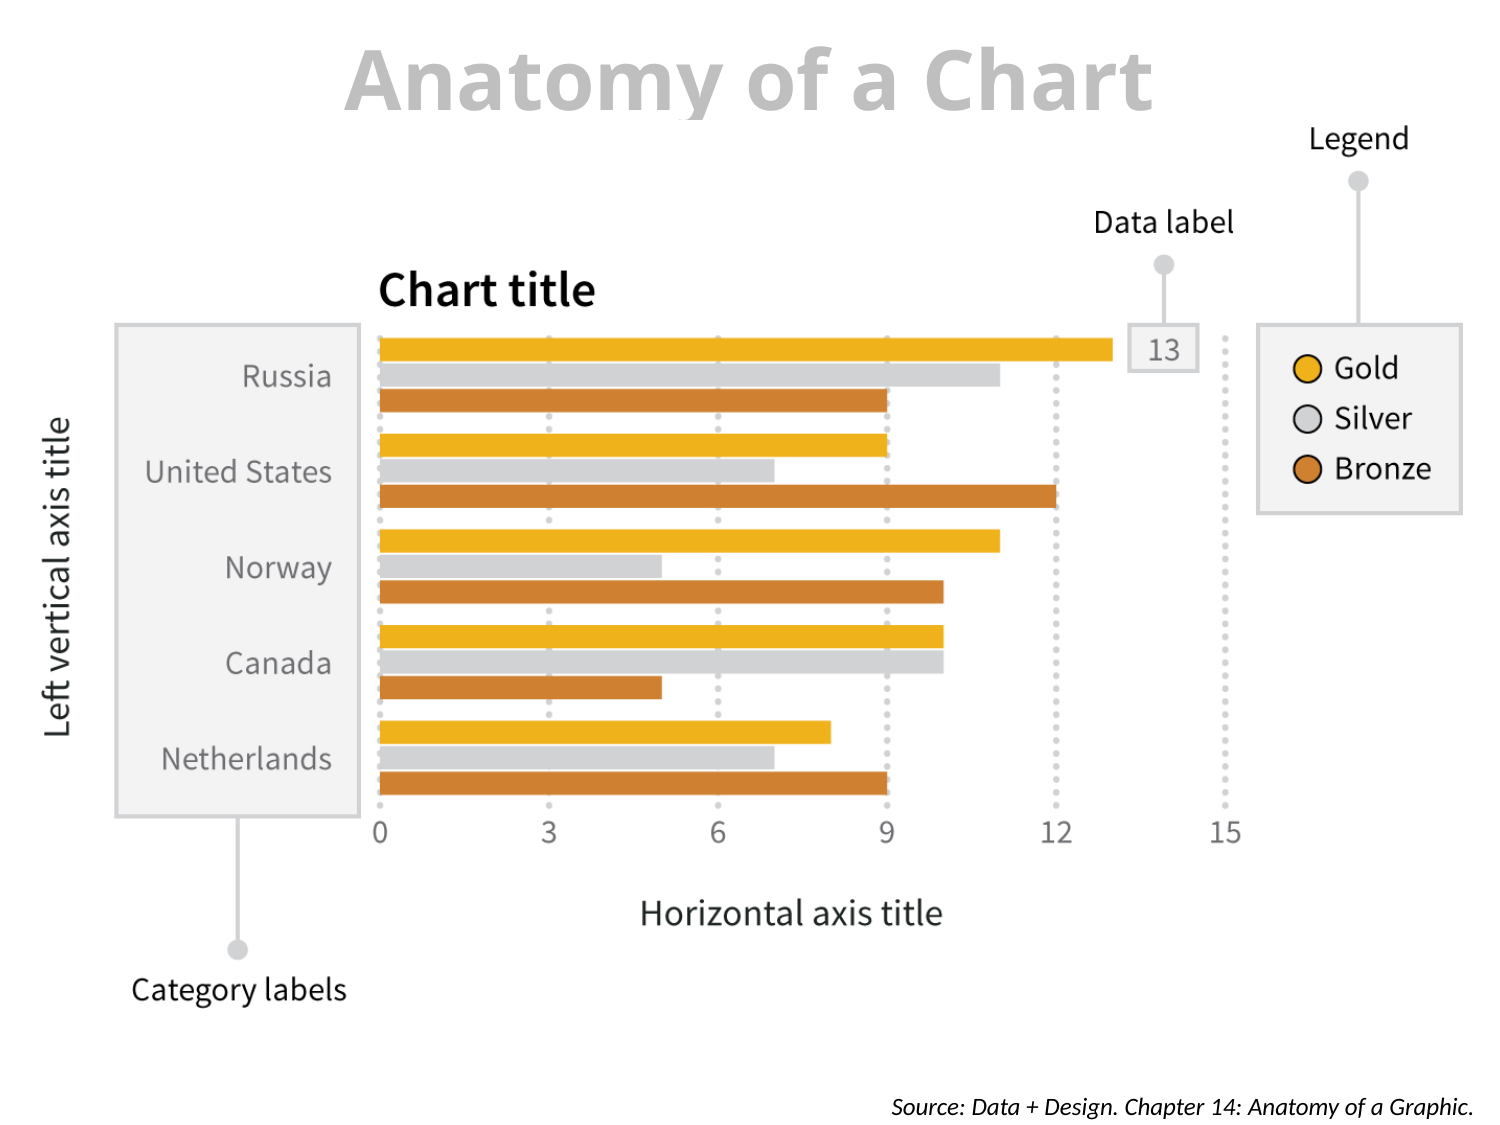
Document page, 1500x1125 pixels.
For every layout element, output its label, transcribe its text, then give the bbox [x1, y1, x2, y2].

title Anatomy of a Chart [75, 15, 1425, 118]
text_box Source: Data + Design. Chapter 14: Anatomy of a Graphic. [433, 1082, 1496, 1125]
picture [37, 119, 1463, 1013]
